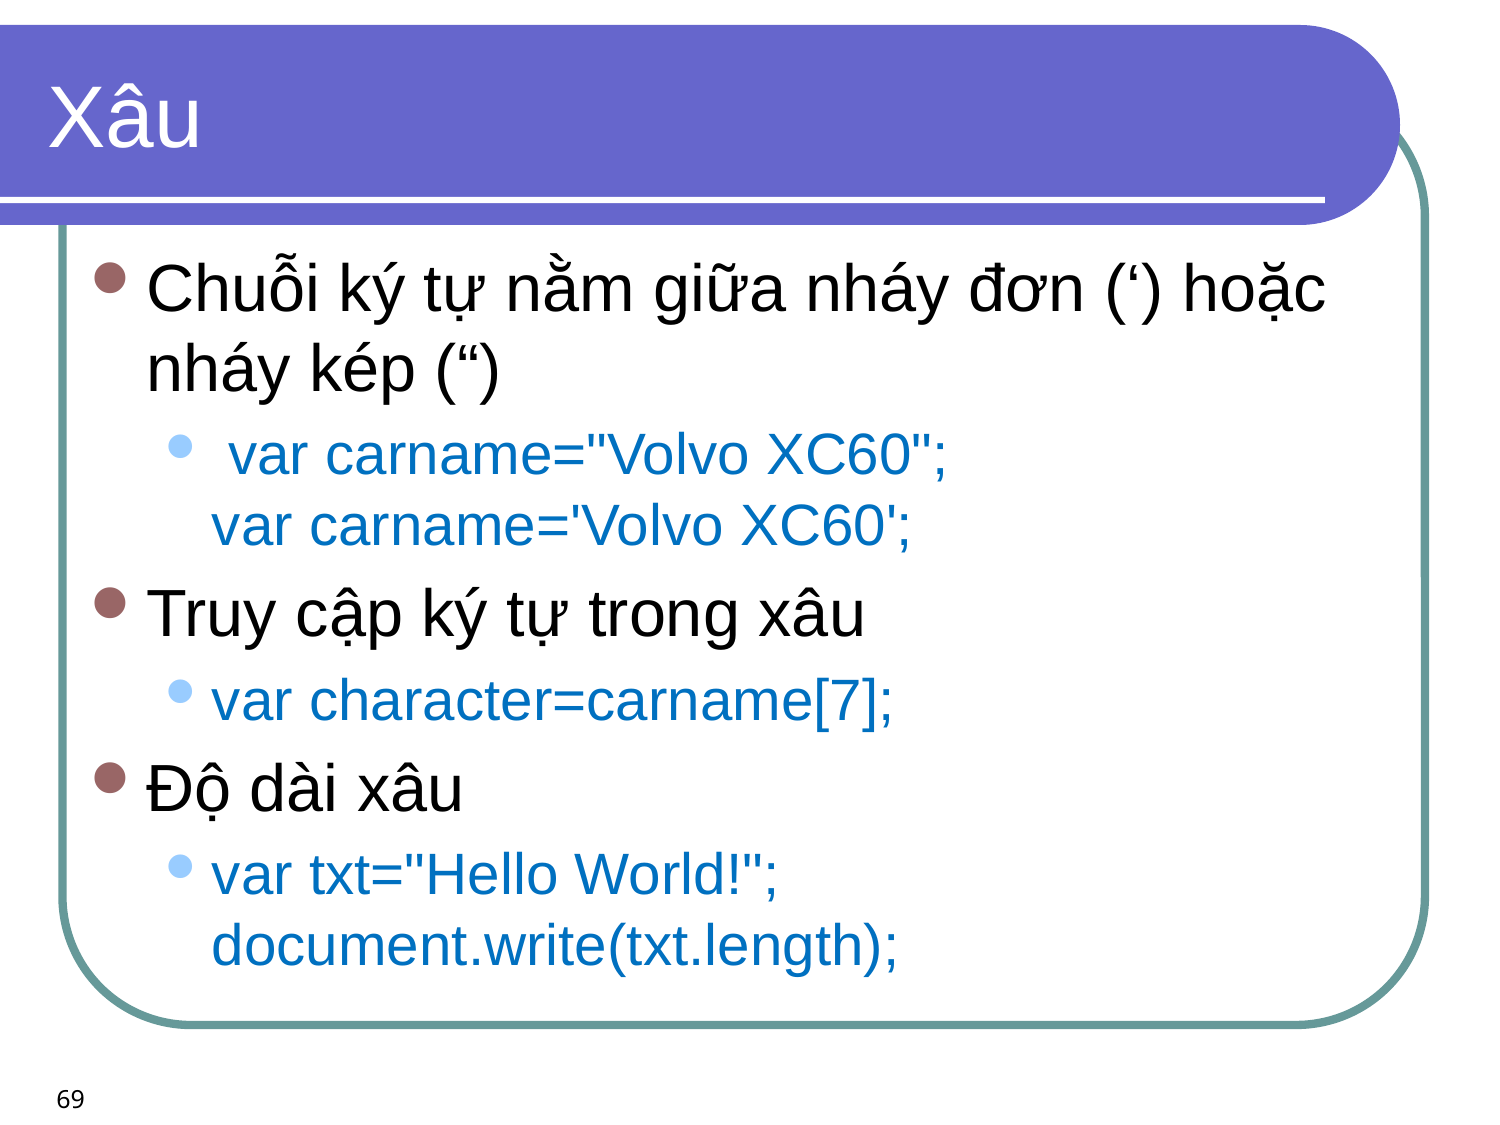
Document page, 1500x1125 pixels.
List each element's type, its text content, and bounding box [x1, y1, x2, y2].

slide_number 69 [0, 1049, 101, 1125]
title Xâu [32, 37, 1347, 188]
list Chuỗi ký tự nằm giữa nháy đơn (‘) hoặc nháy kép (“) var carname="Volvo XC60"; var carname='Volvo XC60'; Truy cập ký tự trong xâu var character=carname[7]; Độ dài xâu var txt="Hello World!"; document.write(txt.length); [75, 237, 1375, 963]
